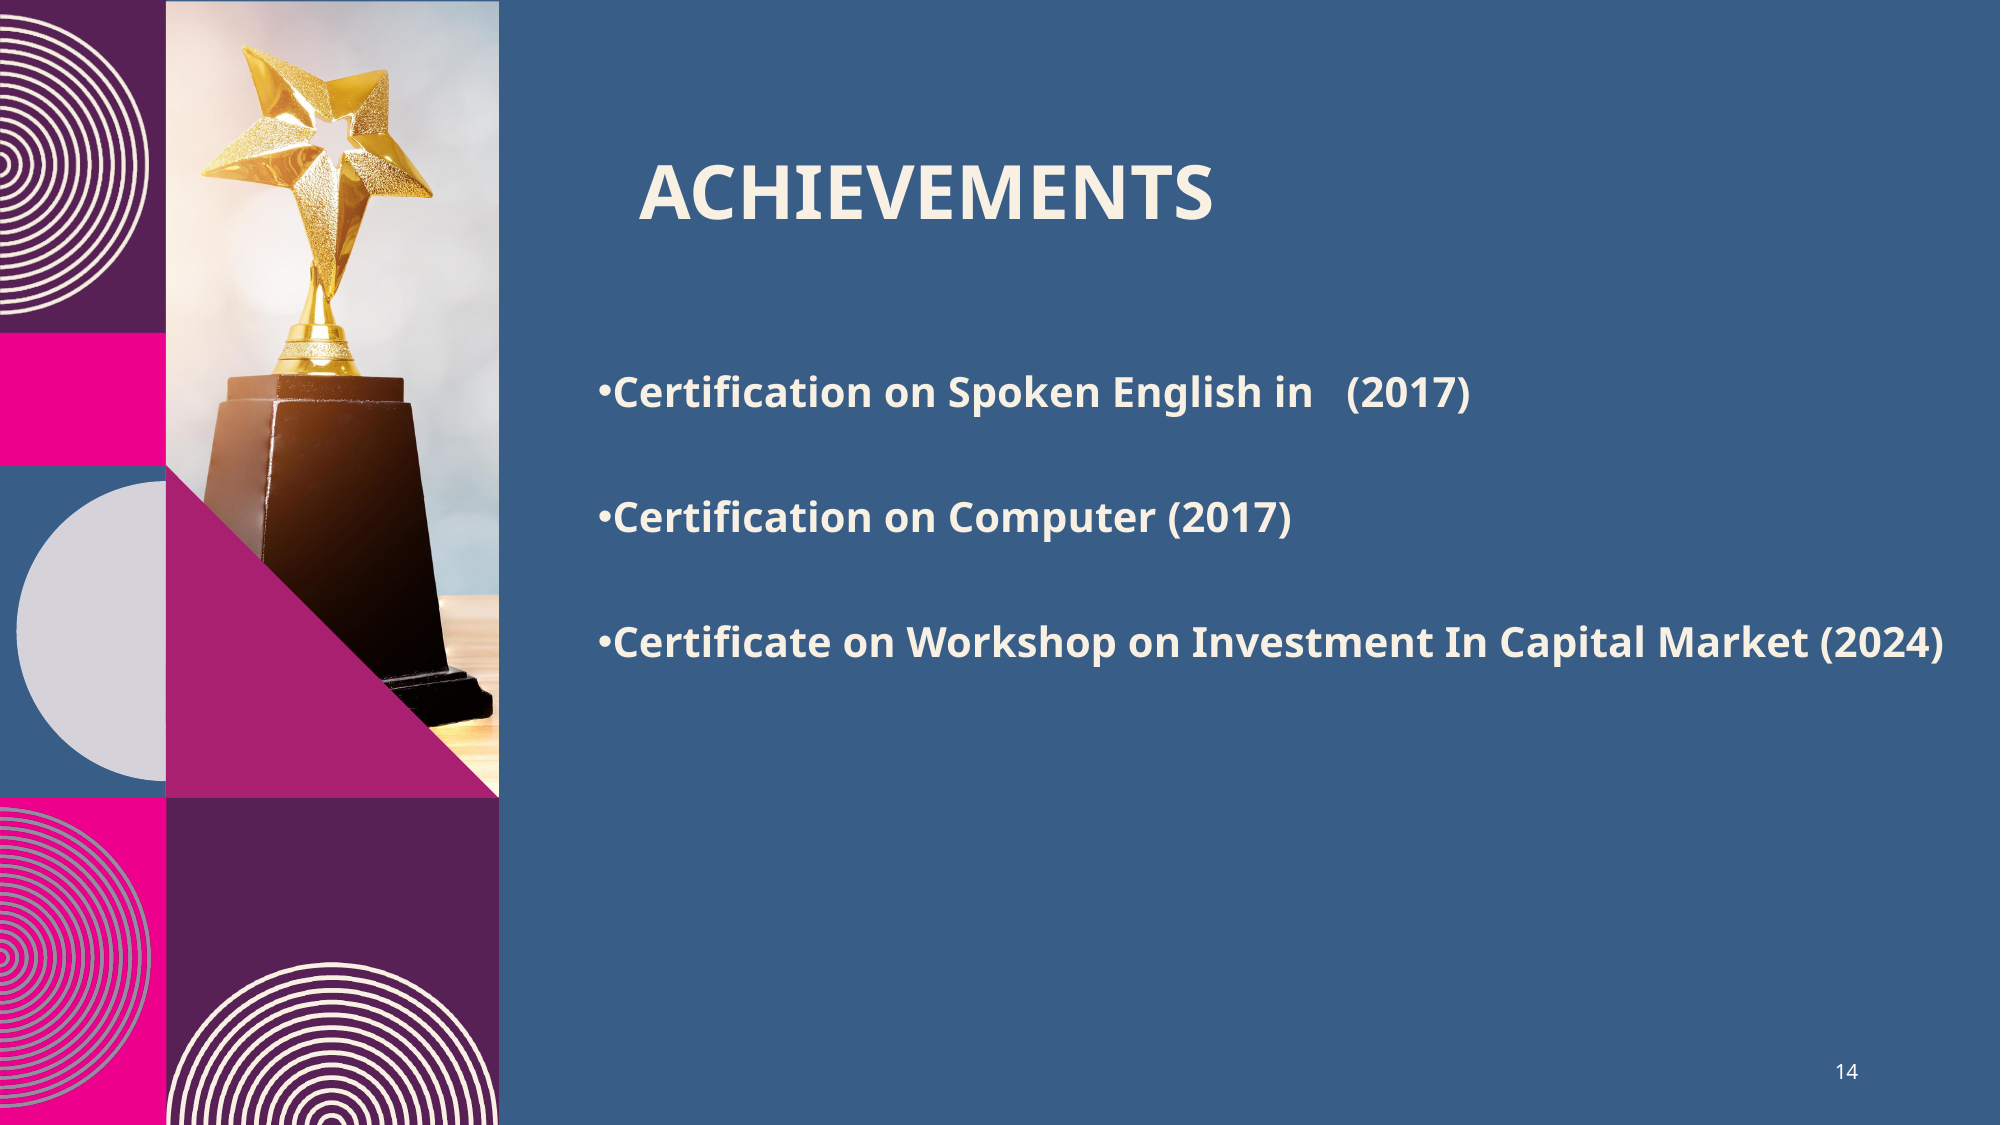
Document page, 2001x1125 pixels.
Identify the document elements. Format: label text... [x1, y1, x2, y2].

picture [165, 1, 499, 798]
picture [1, 808, 151, 1108]
list Certification on Spoken English in (2017) Certification on Computer (2017) Certificate on Workshop on Investment In Capital Market (2024) [582, 366, 1986, 1024]
picture [167, 962, 498, 1125]
picture [0, 15, 149, 314]
title Achievements [624, 147, 1873, 366]
slide_number 14 [1798, 1042, 1874, 1103]
